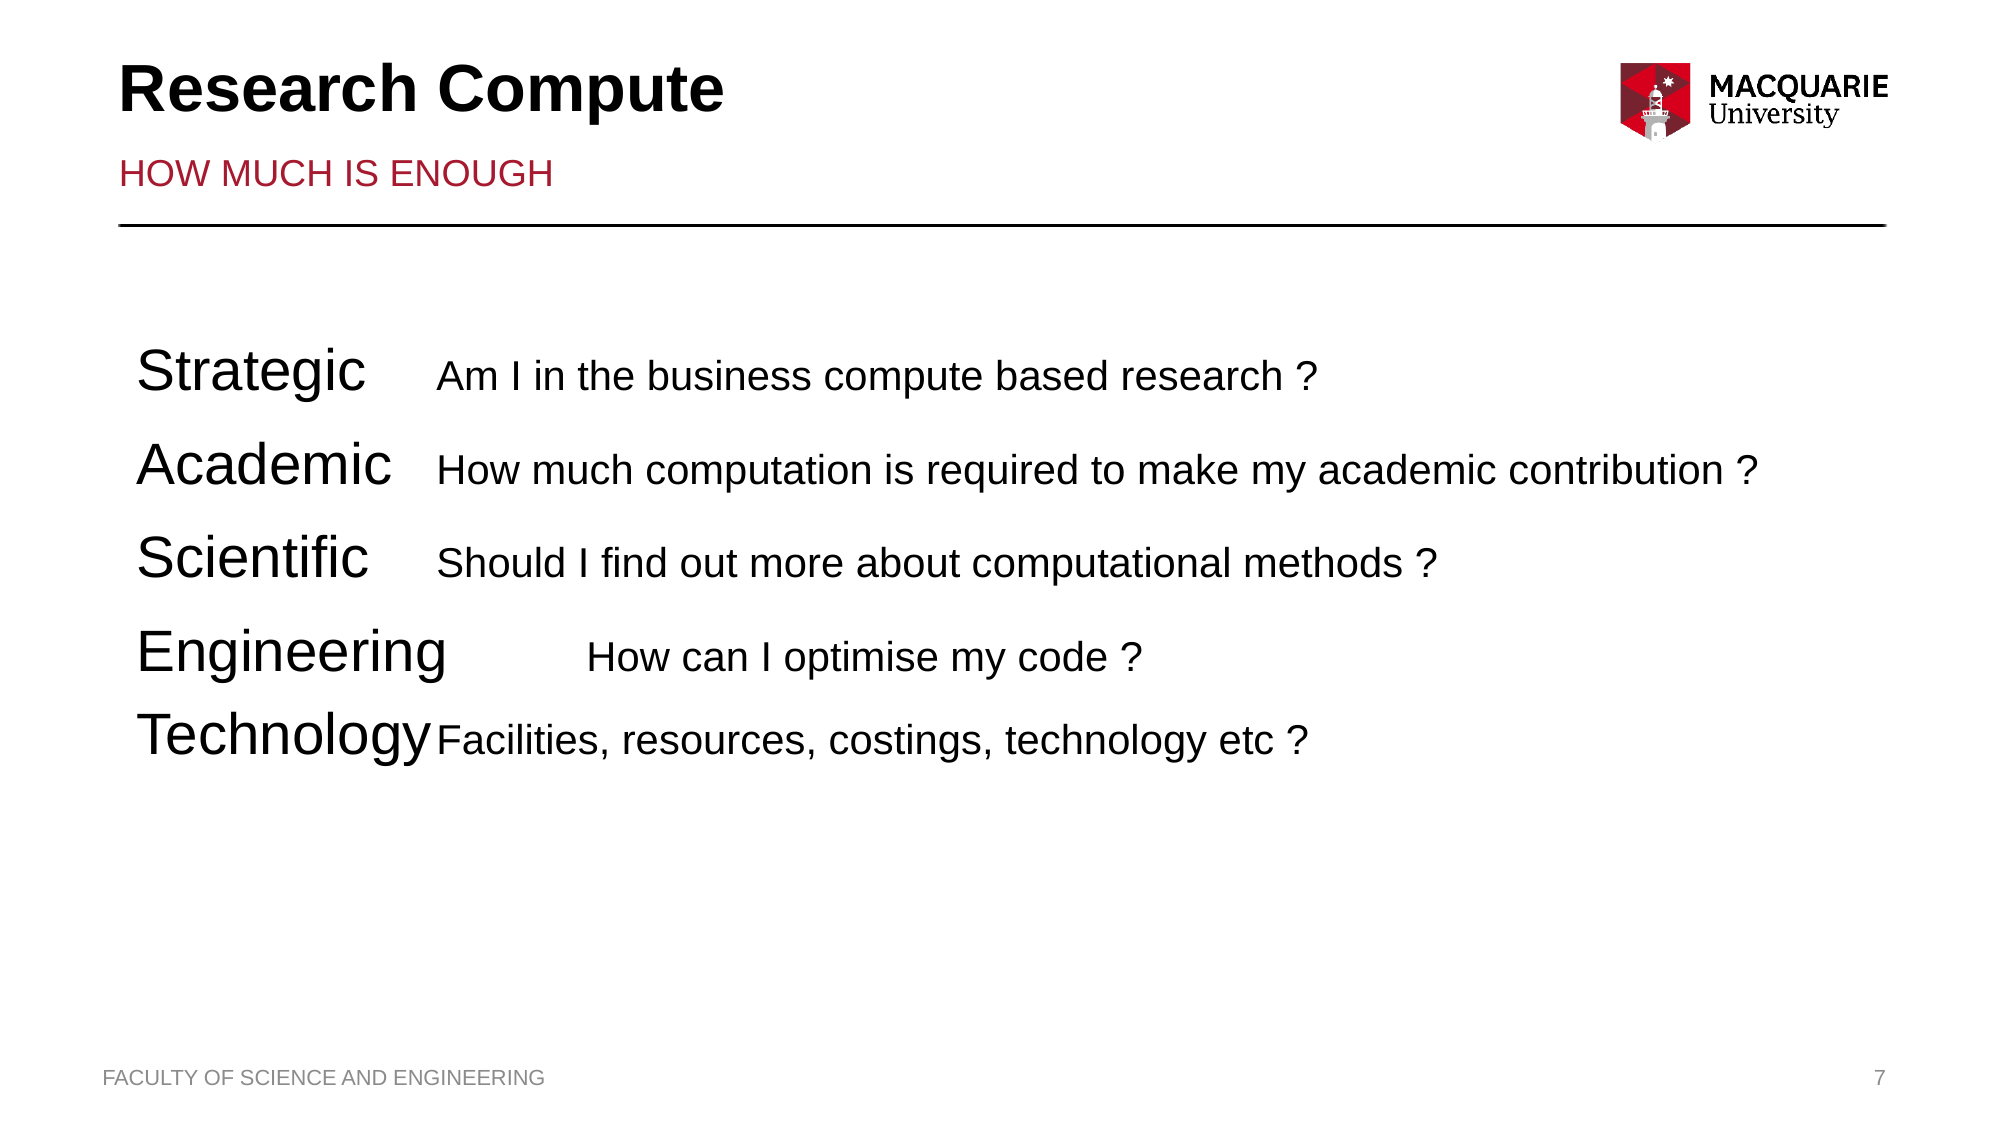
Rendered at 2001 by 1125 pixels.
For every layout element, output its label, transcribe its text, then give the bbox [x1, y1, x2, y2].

list Strategic Am I in the business compute based research ? Academic How much computation is required to make my academic contribution ? Scientific Should I find out more about computational methods ? Engineering How can I optimise my code ? Technology Facilities, resources, costings, technology etc ? [61, 265, 1943, 1008]
picture [1586, 35, 1922, 161]
slide_number 7 [1433, 1046, 1886, 1107]
title Research Compute [118, 45, 1507, 149]
list How Much is enough [118, 149, 1521, 213]
footer FACULTY OF SCIENCE AND ENGINEERING [102, 1046, 985, 1107]
